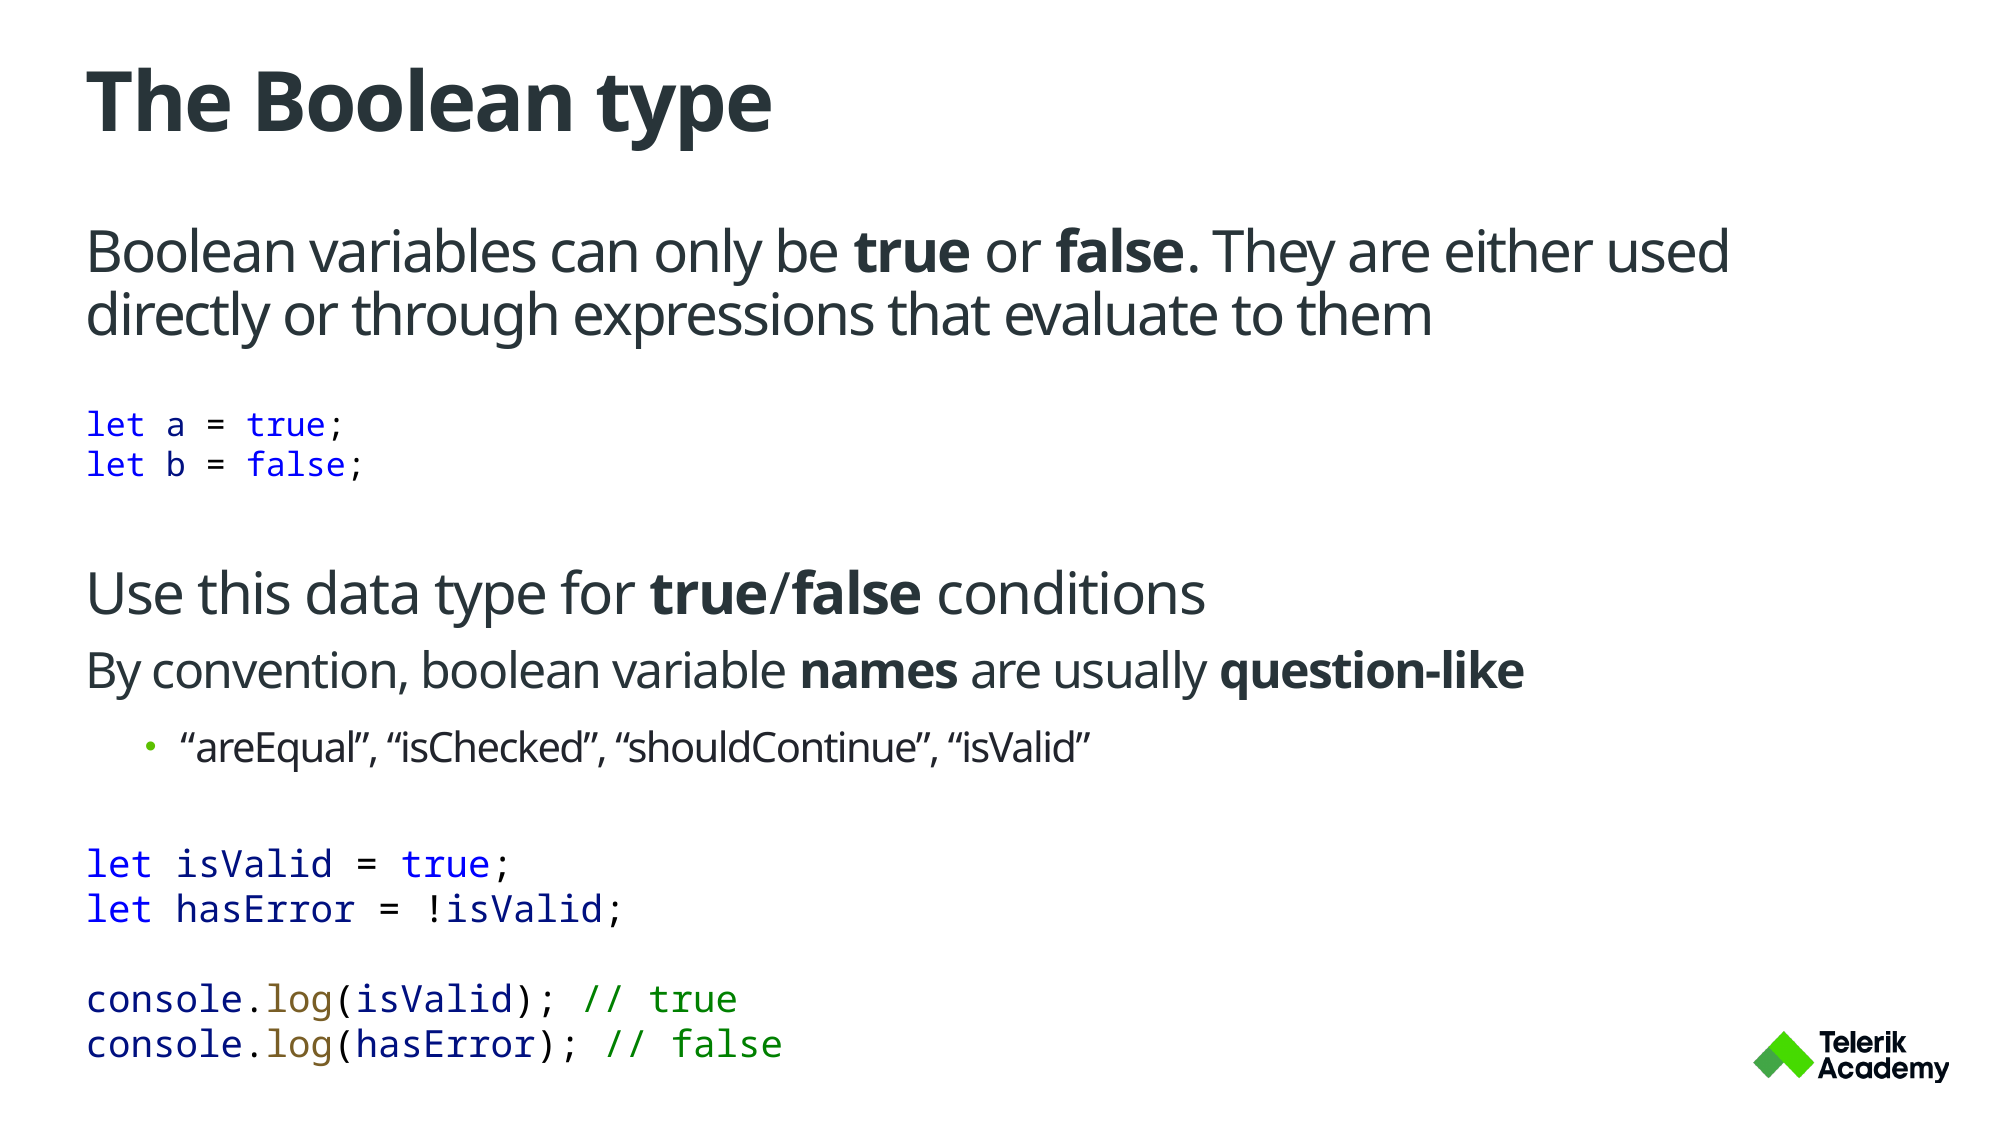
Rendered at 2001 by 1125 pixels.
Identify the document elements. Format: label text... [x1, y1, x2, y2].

text_box let a = true; let b = false; [70, 395, 1177, 491]
title The Boolean type [70, 34, 1902, 175]
text_box let isValid = true; let hasError = !isValid; console.log(isValid); // true console.log(hasError); // false [70, 832, 1071, 1125]
text_box Boolean variables can only be true or false. They are either used directly or through expressions that evaluate to them [70, 208, 1902, 362]
list Use this data type for true/false conditions By convention, boolean variable names are usually question-like “areEqual”, “isChecked”, “shouldContinue”, “isValid” [70, 548, 1872, 1061]
